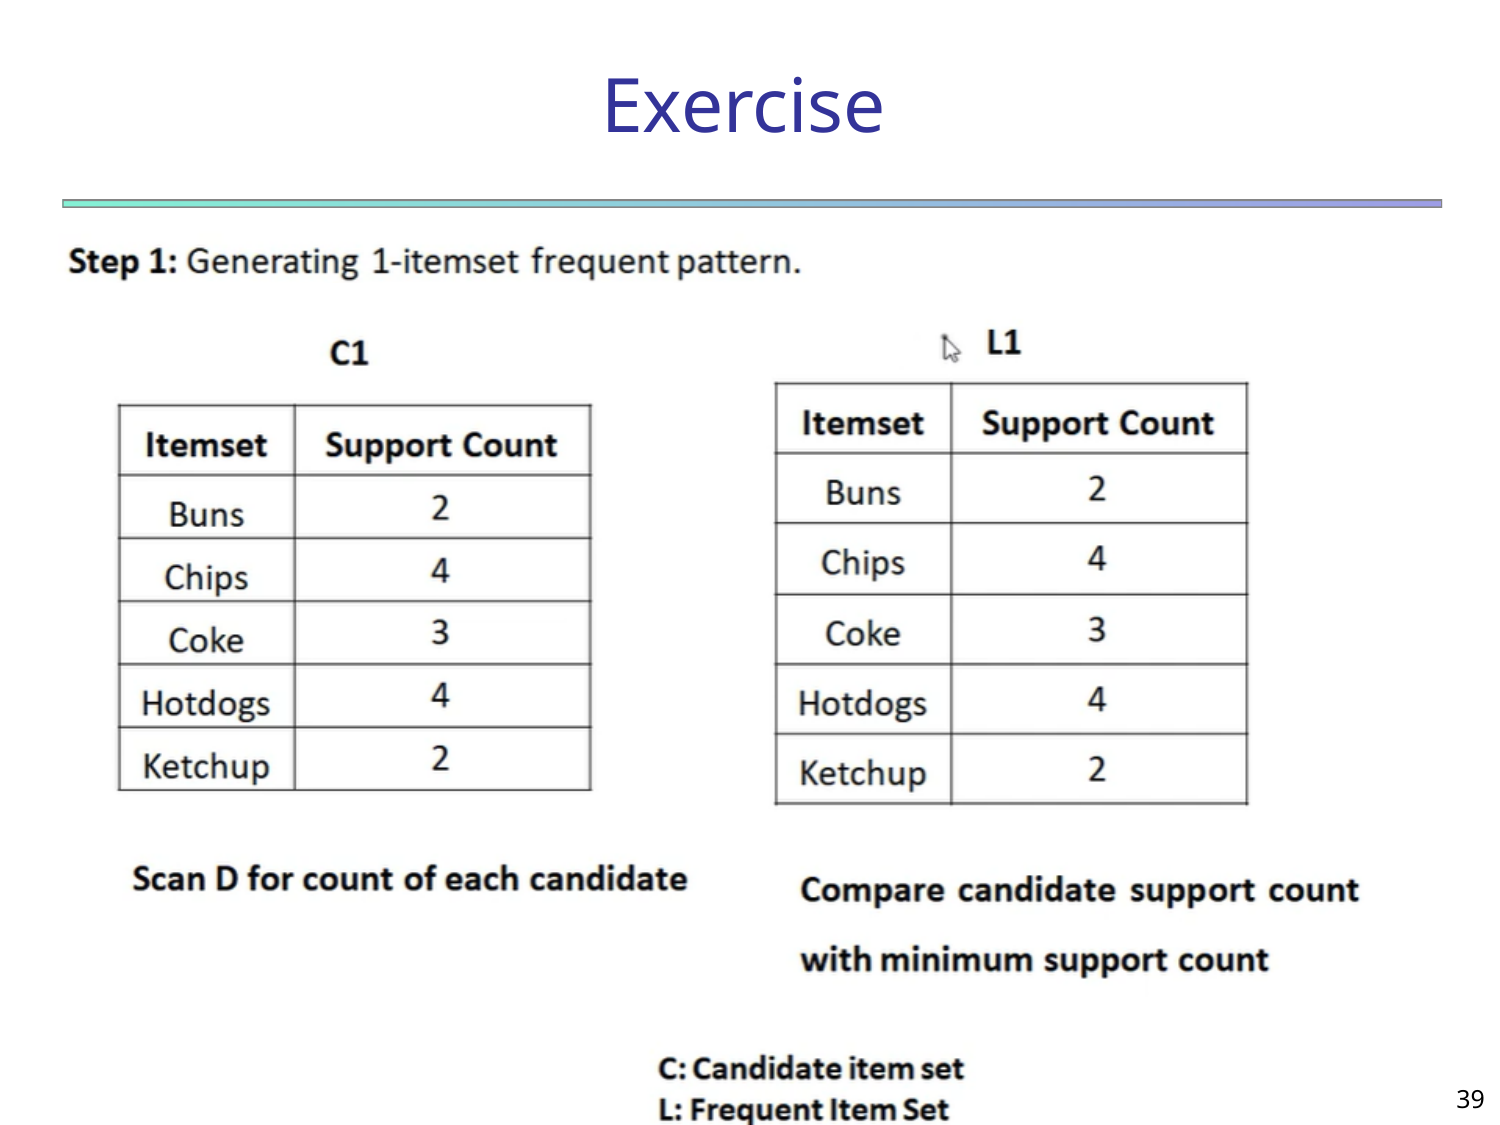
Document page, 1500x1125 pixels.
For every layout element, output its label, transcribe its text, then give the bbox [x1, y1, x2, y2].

title Exercise [62, 62, 1425, 163]
slide_number 39 [1424, 1062, 1500, 1125]
picture [12, 210, 1421, 1125]
